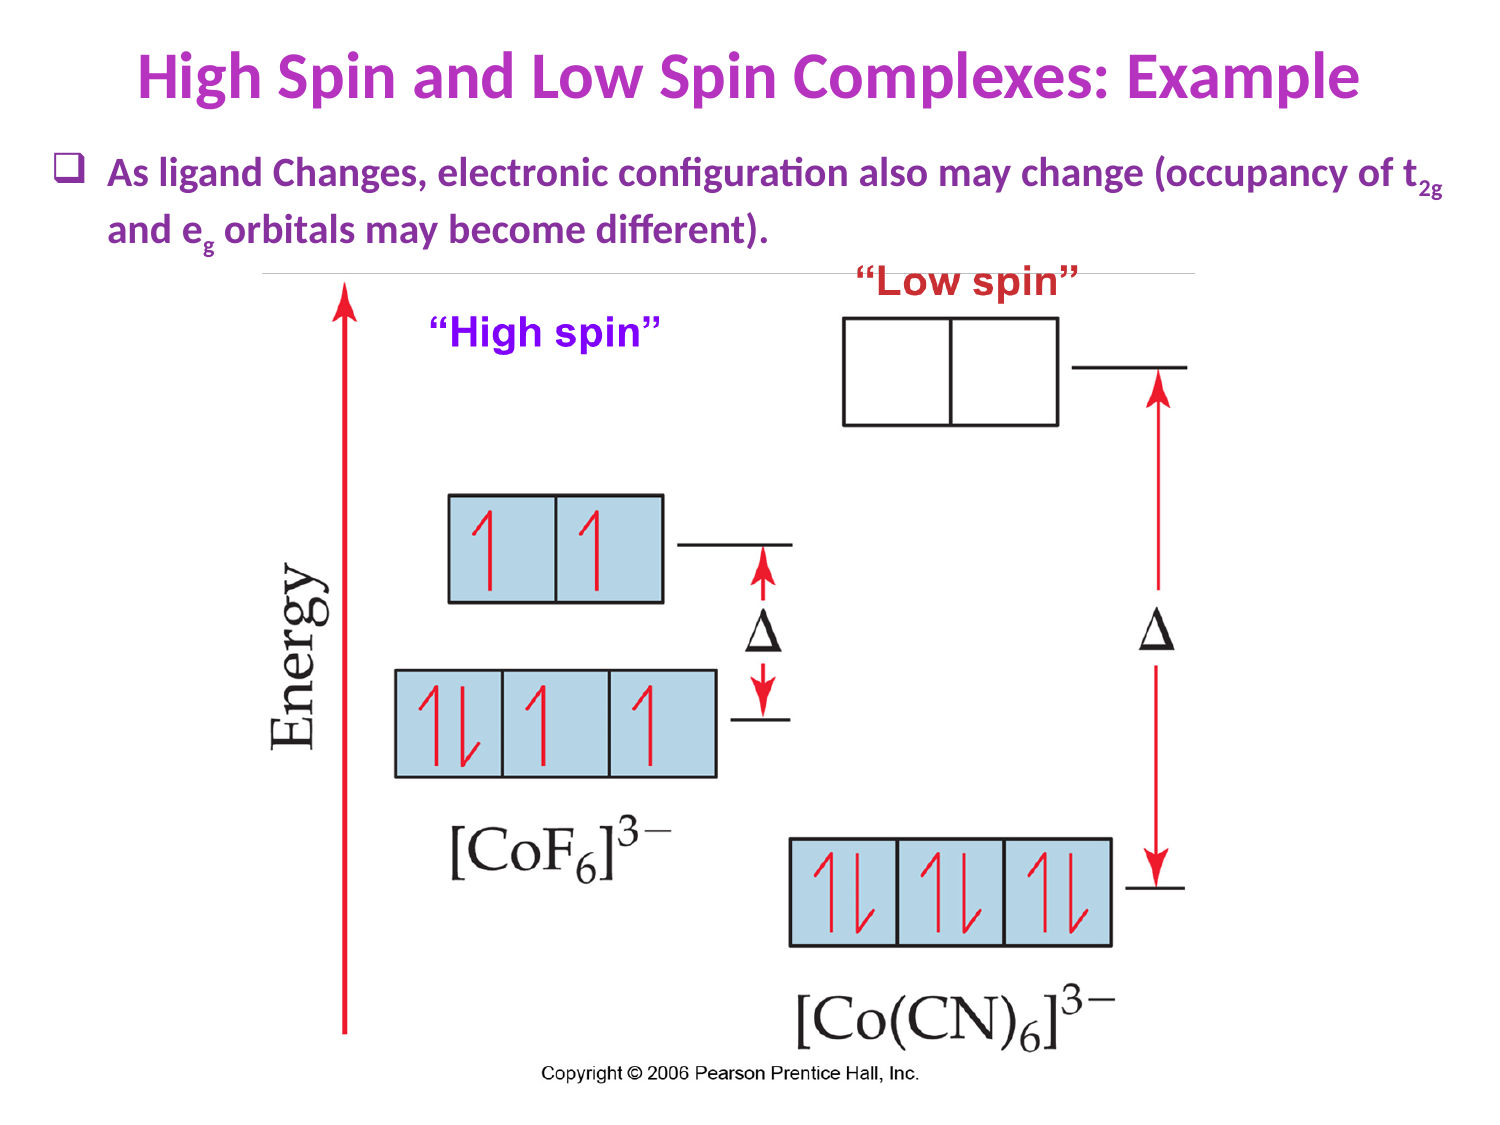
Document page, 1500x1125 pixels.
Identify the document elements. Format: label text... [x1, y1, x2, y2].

text_box High Spin and Low Spin Complexes: Example [122, 24, 1378, 120]
text_box As ligand Changes, electronic configuration also may change (occupancy of t2g and eg orbitals may become different). [36, 137, 1464, 266]
picture [262, 240, 1195, 1088]
